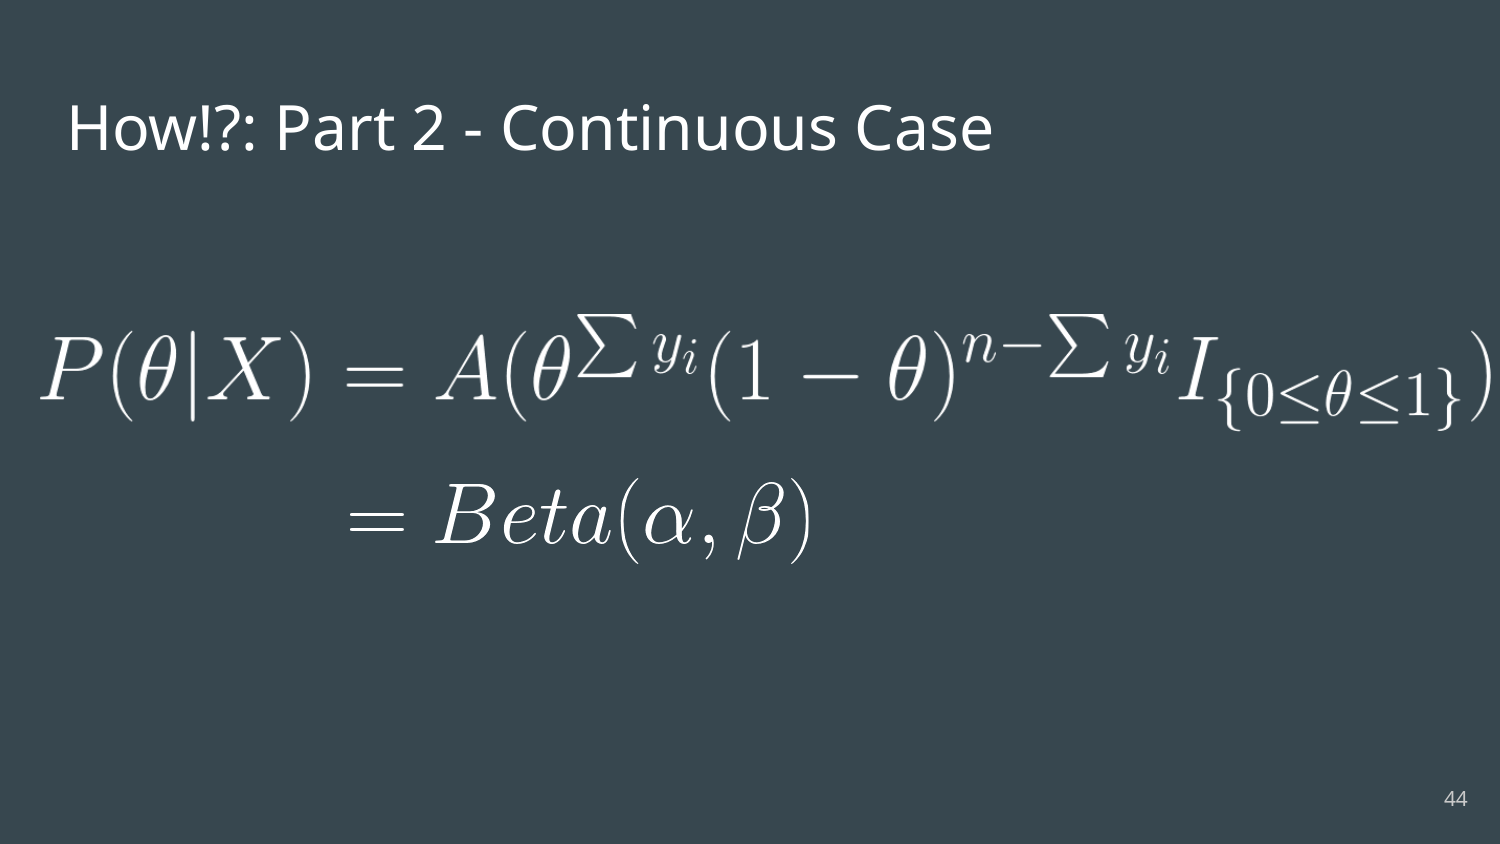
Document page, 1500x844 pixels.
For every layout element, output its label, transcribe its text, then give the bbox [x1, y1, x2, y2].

slide_number ‹#› [1392, 767, 1483, 833]
title How!?: Part 2 - Continuous Case [51, 72, 1449, 167]
picture [326, 478, 809, 565]
picture [40, 314, 1491, 432]
